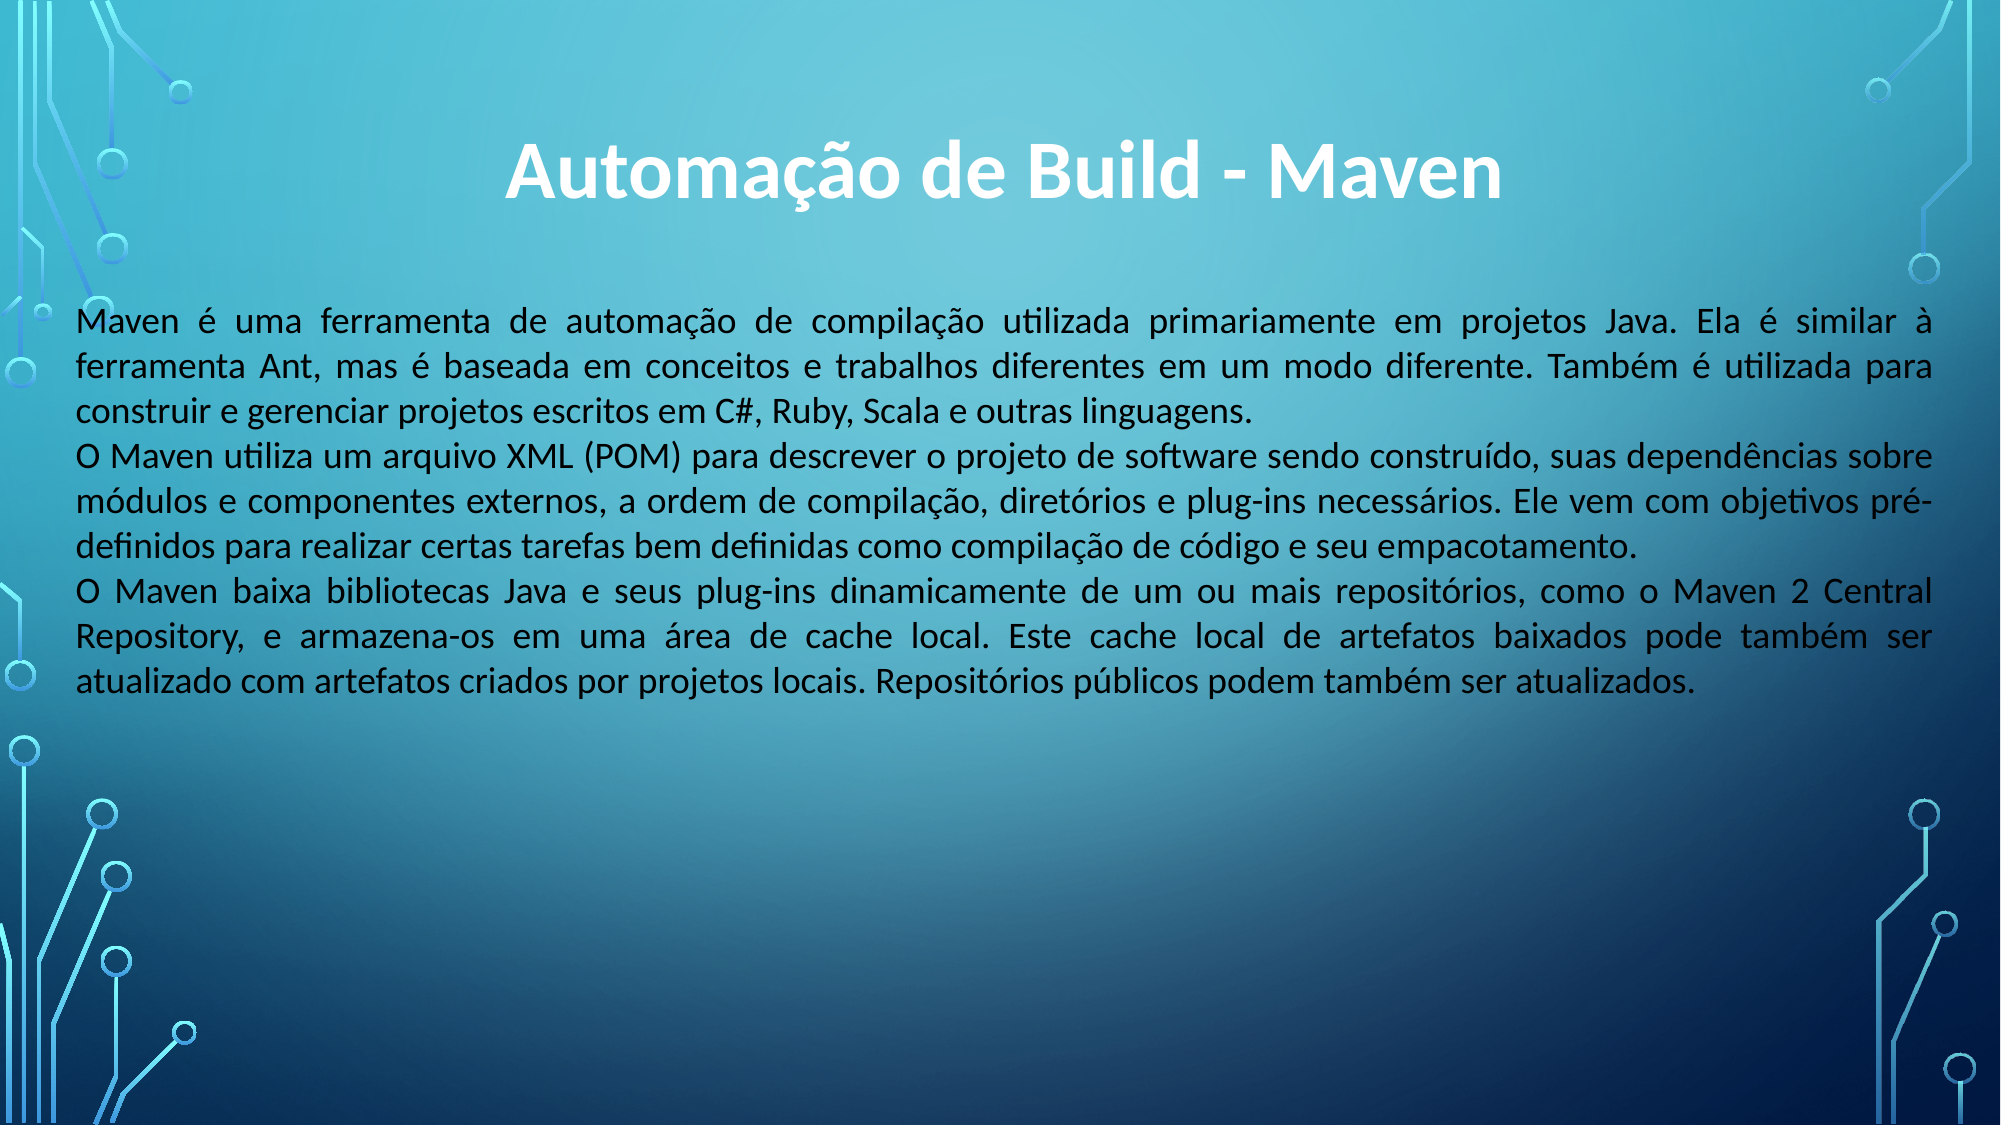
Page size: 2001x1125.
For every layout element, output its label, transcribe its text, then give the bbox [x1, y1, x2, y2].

text_box Automação de Build - Maven [60, 107, 1950, 223]
text_box Maven é uma ferramenta de automação de compilação utilizada primariamente em projetos Java. Ela é similar à ferramenta Ant, mas é baseada em conceitos e trabalhos diferentes em um modo diferente. Também é utilizada para construir e gerenciar projetos escritos em C#, Ruby, Scala e outras linguagens. O Maven utiliza um arquivo XML (POM) para descrever o projeto de software sendo construído, suas dependências sobre módulos e componentes externos, a ordem de compilação, diretórios e plug-ins necessários. Ele vem com objetivos pré-definidos para realizar certas tarefas bem definidas como compilação de código e seu empacotamento. O Maven baixa bibliotecas Java e seus plug-ins dinamicamente de um ou mais repositórios, como o Maven 2 Central Repository, e armazena-os em uma área de cache local. Este cache local de artefatos baixados pode também ser atualizado com artefatos criados por projetos locais. Repositórios públicos podem também ser atualizados. [60, 288, 1950, 709]
